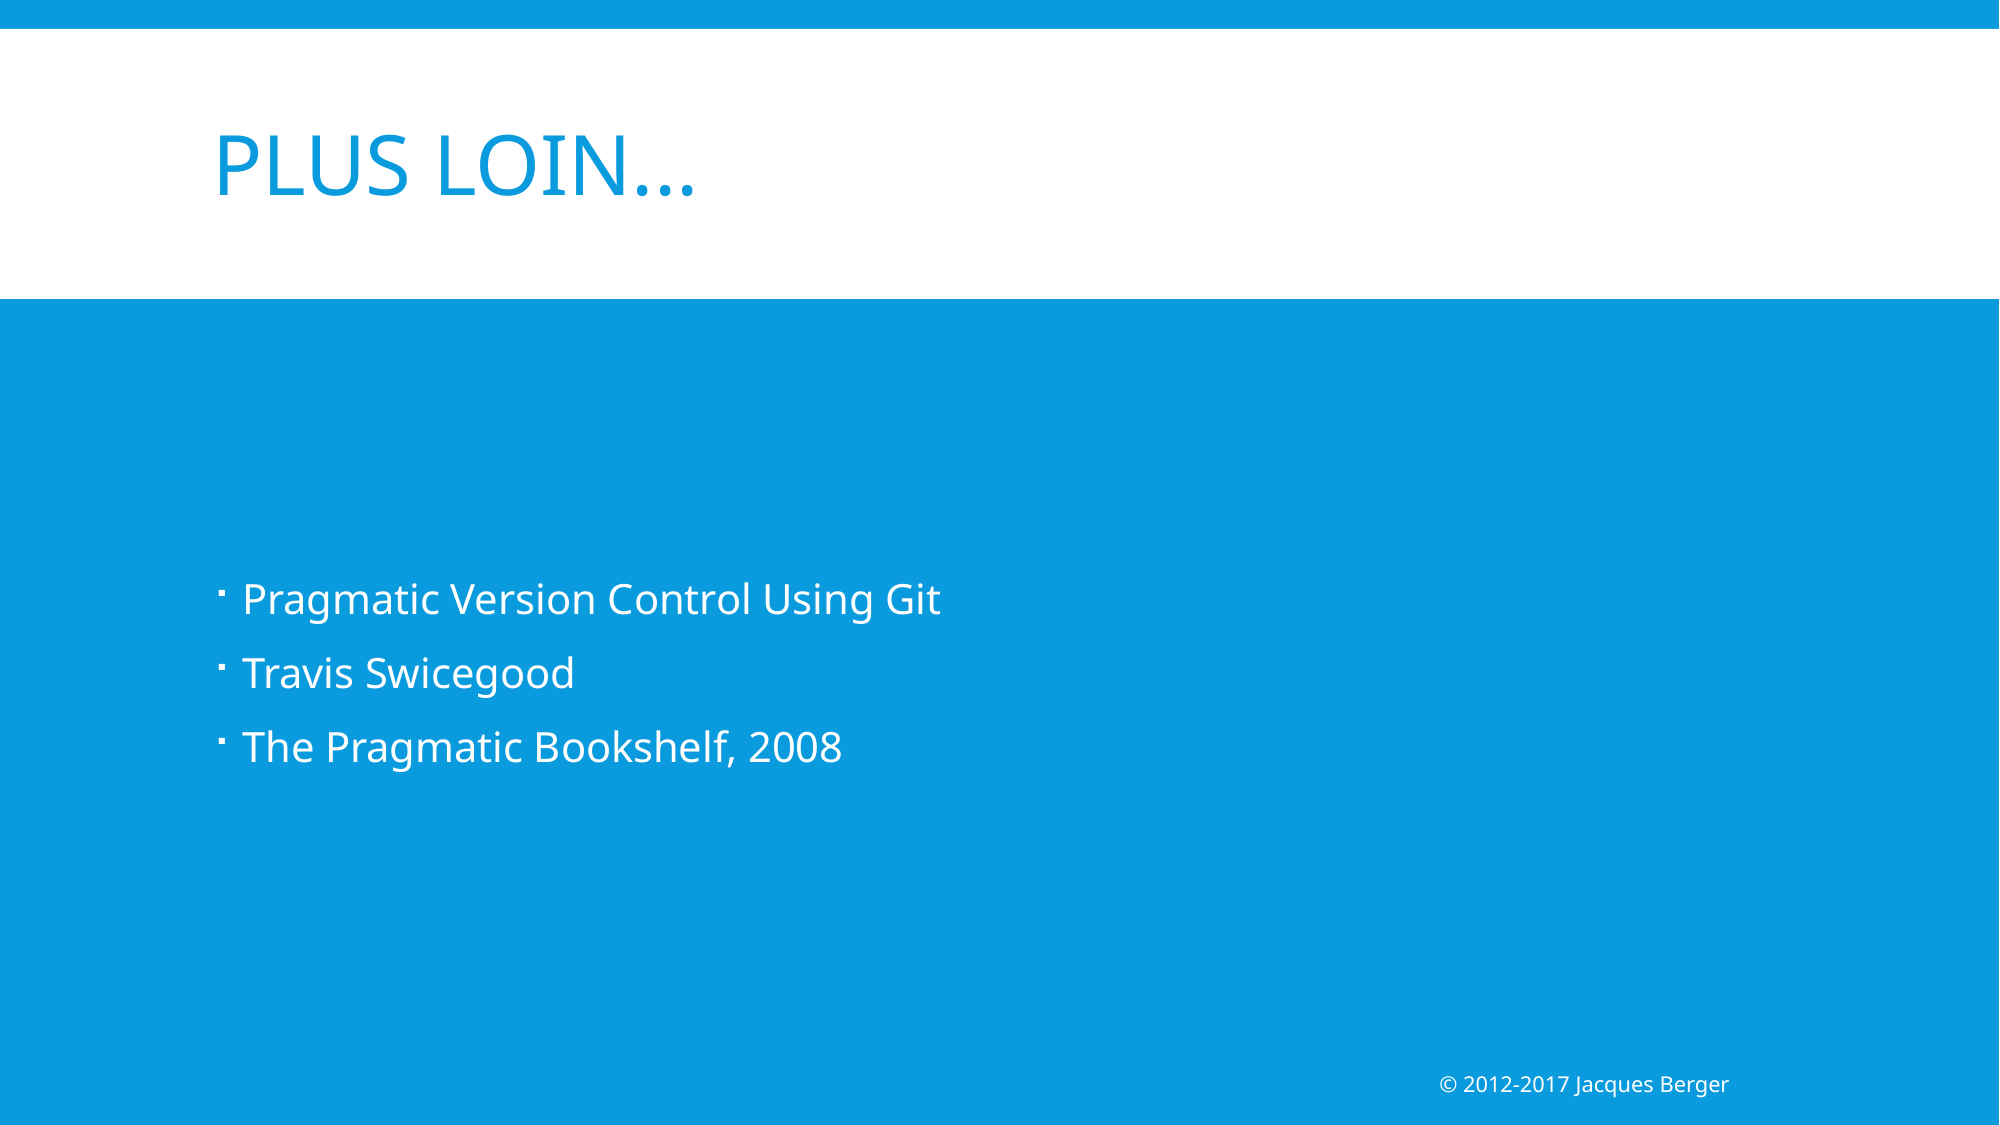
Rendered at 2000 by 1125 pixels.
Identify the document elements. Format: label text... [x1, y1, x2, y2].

list Pragmatic Version Control Using Git Travis Swicegood The Pragmatic Bookshelf, 2008 [197, 329, 1802, 1020]
footer © 2012-2017 Jacques Berger [917, 1053, 1746, 1114]
title Plus loin... [197, 46, 1802, 295]
